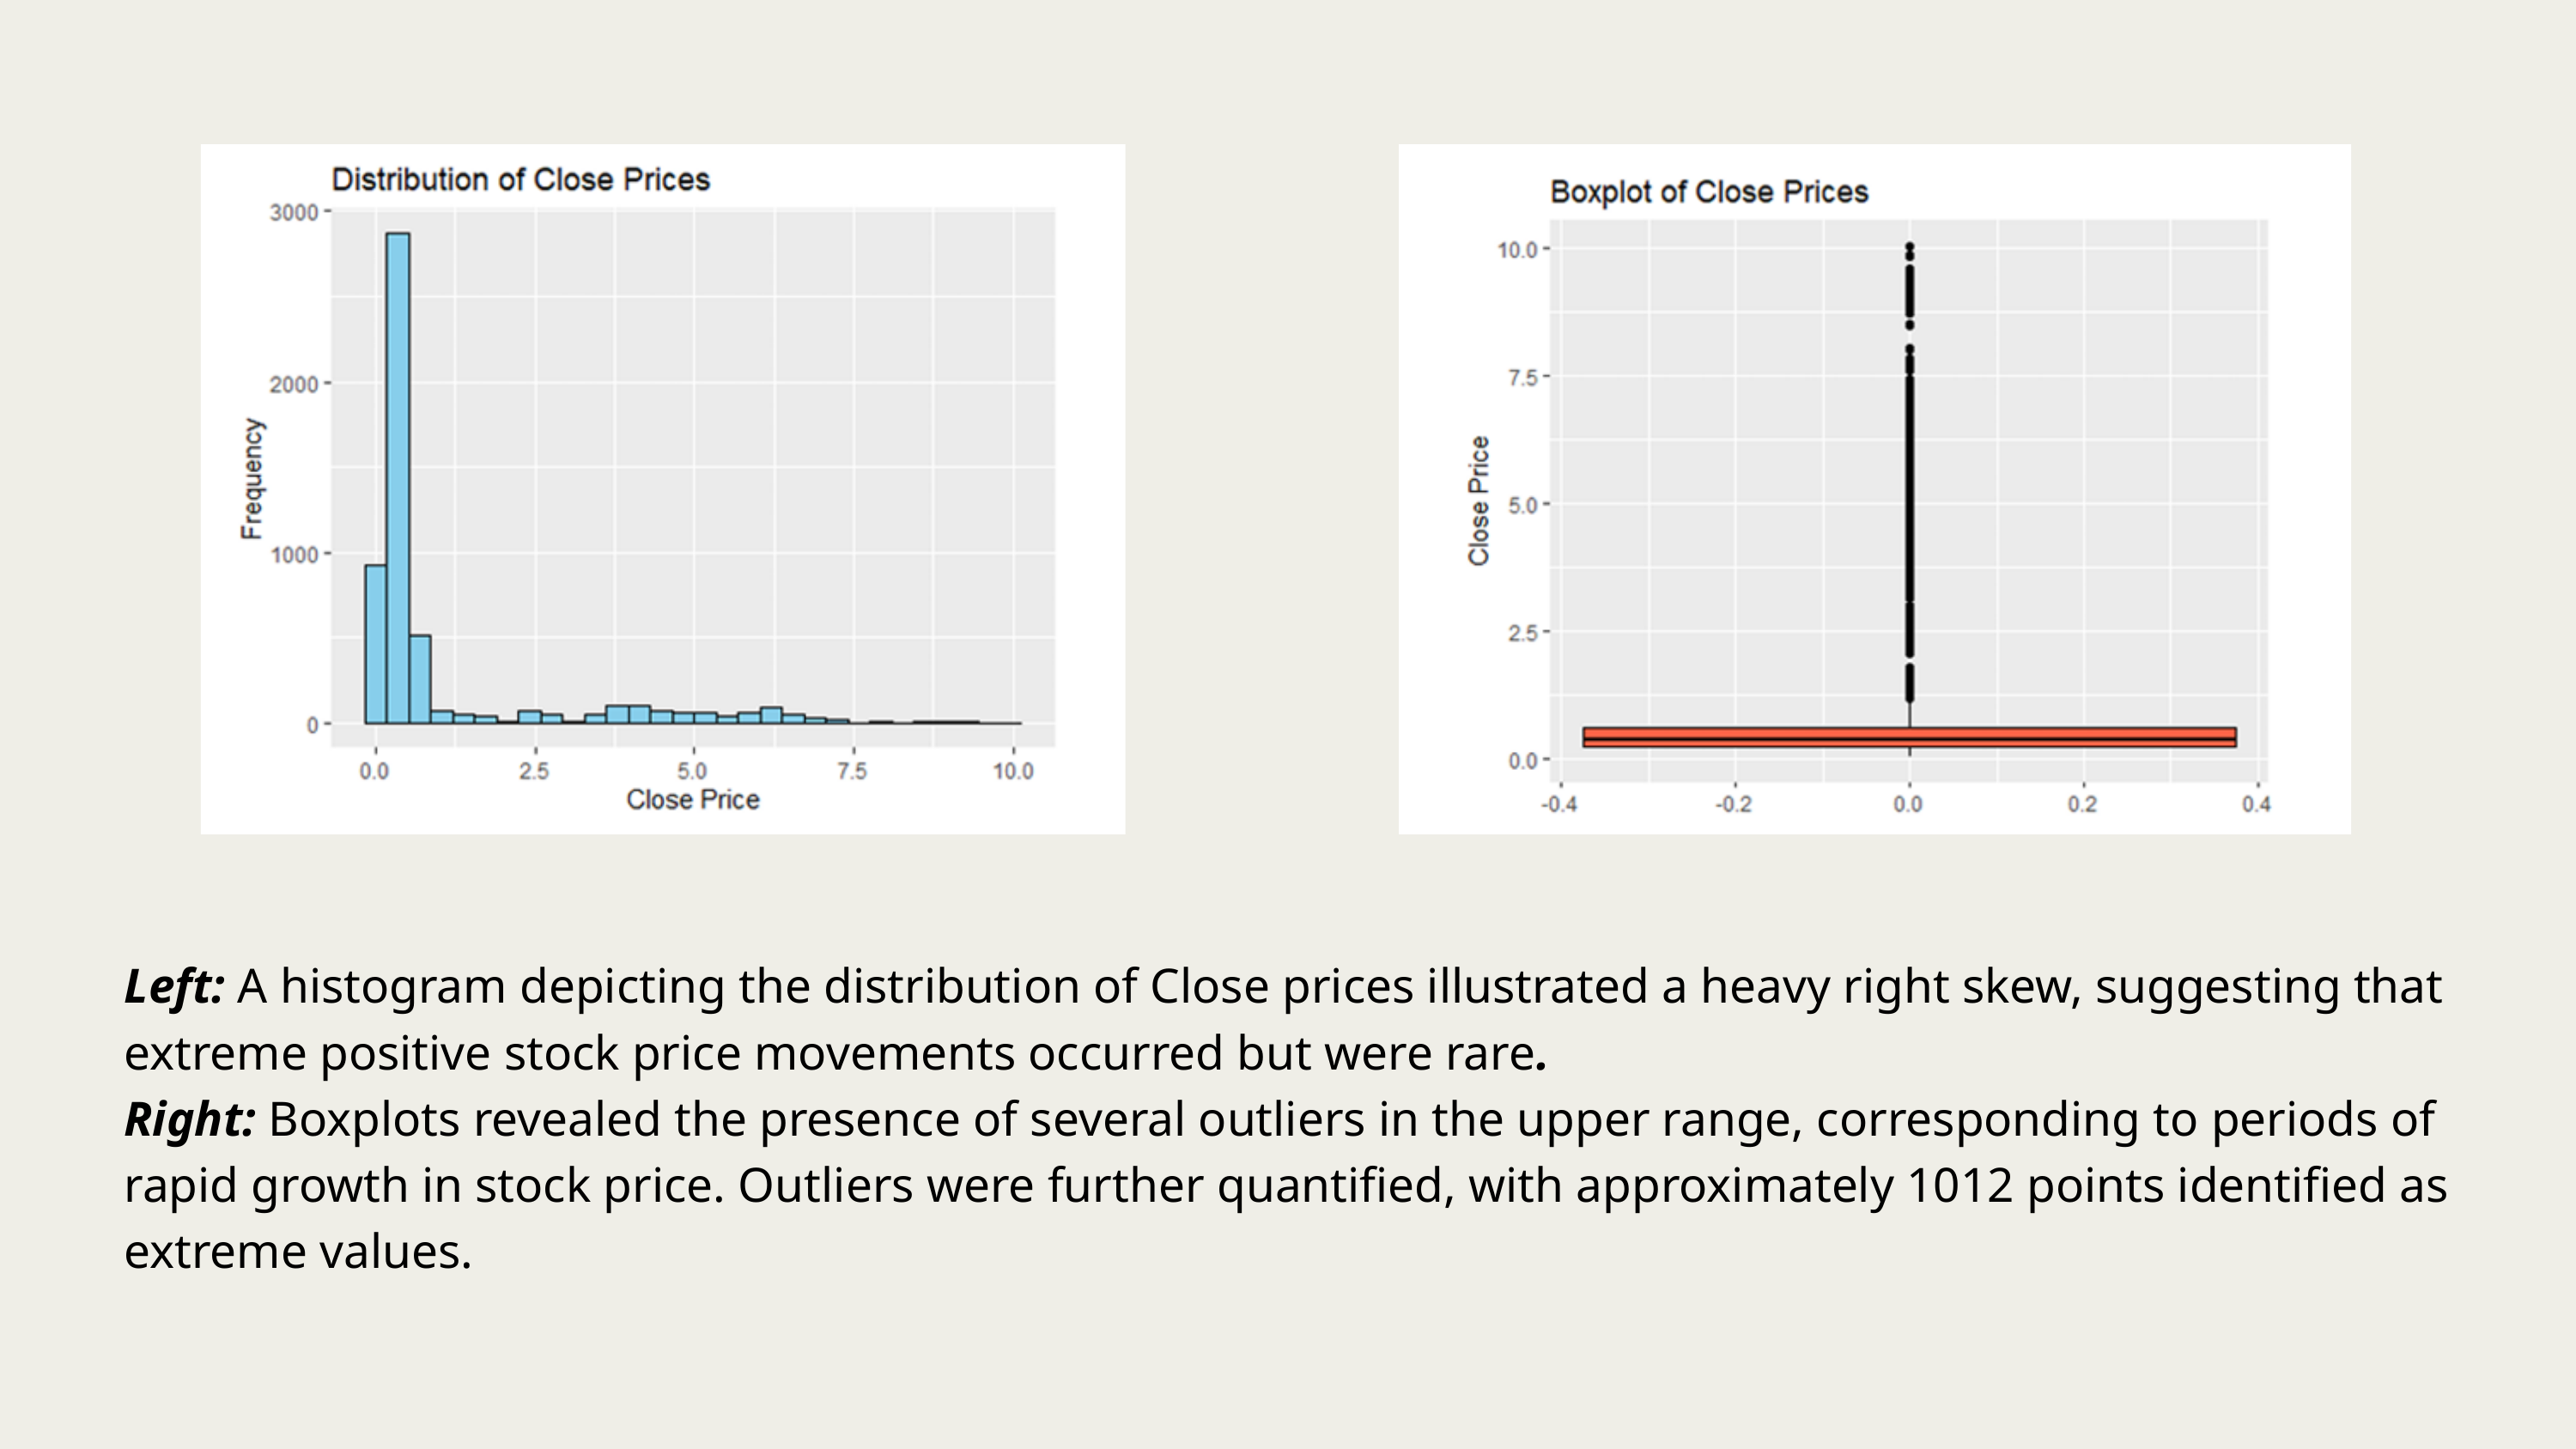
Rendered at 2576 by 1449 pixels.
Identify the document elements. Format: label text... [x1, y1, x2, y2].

text_box [1399, 144, 2352, 834]
text_box Left: A histogram depicting the distribution of Close prices illustrated a heavy right skew, suggesting that extreme positive stock price movements occurred but were rare. Right: Boxplots revealed the presence of several outliers in the upper range, corresponding to periods of rapid growth in stock price. Outliers were further quantified, with approximately 1012 points identified as extreme values. [124, 946, 2452, 1278]
text_box [200, 144, 1126, 834]
